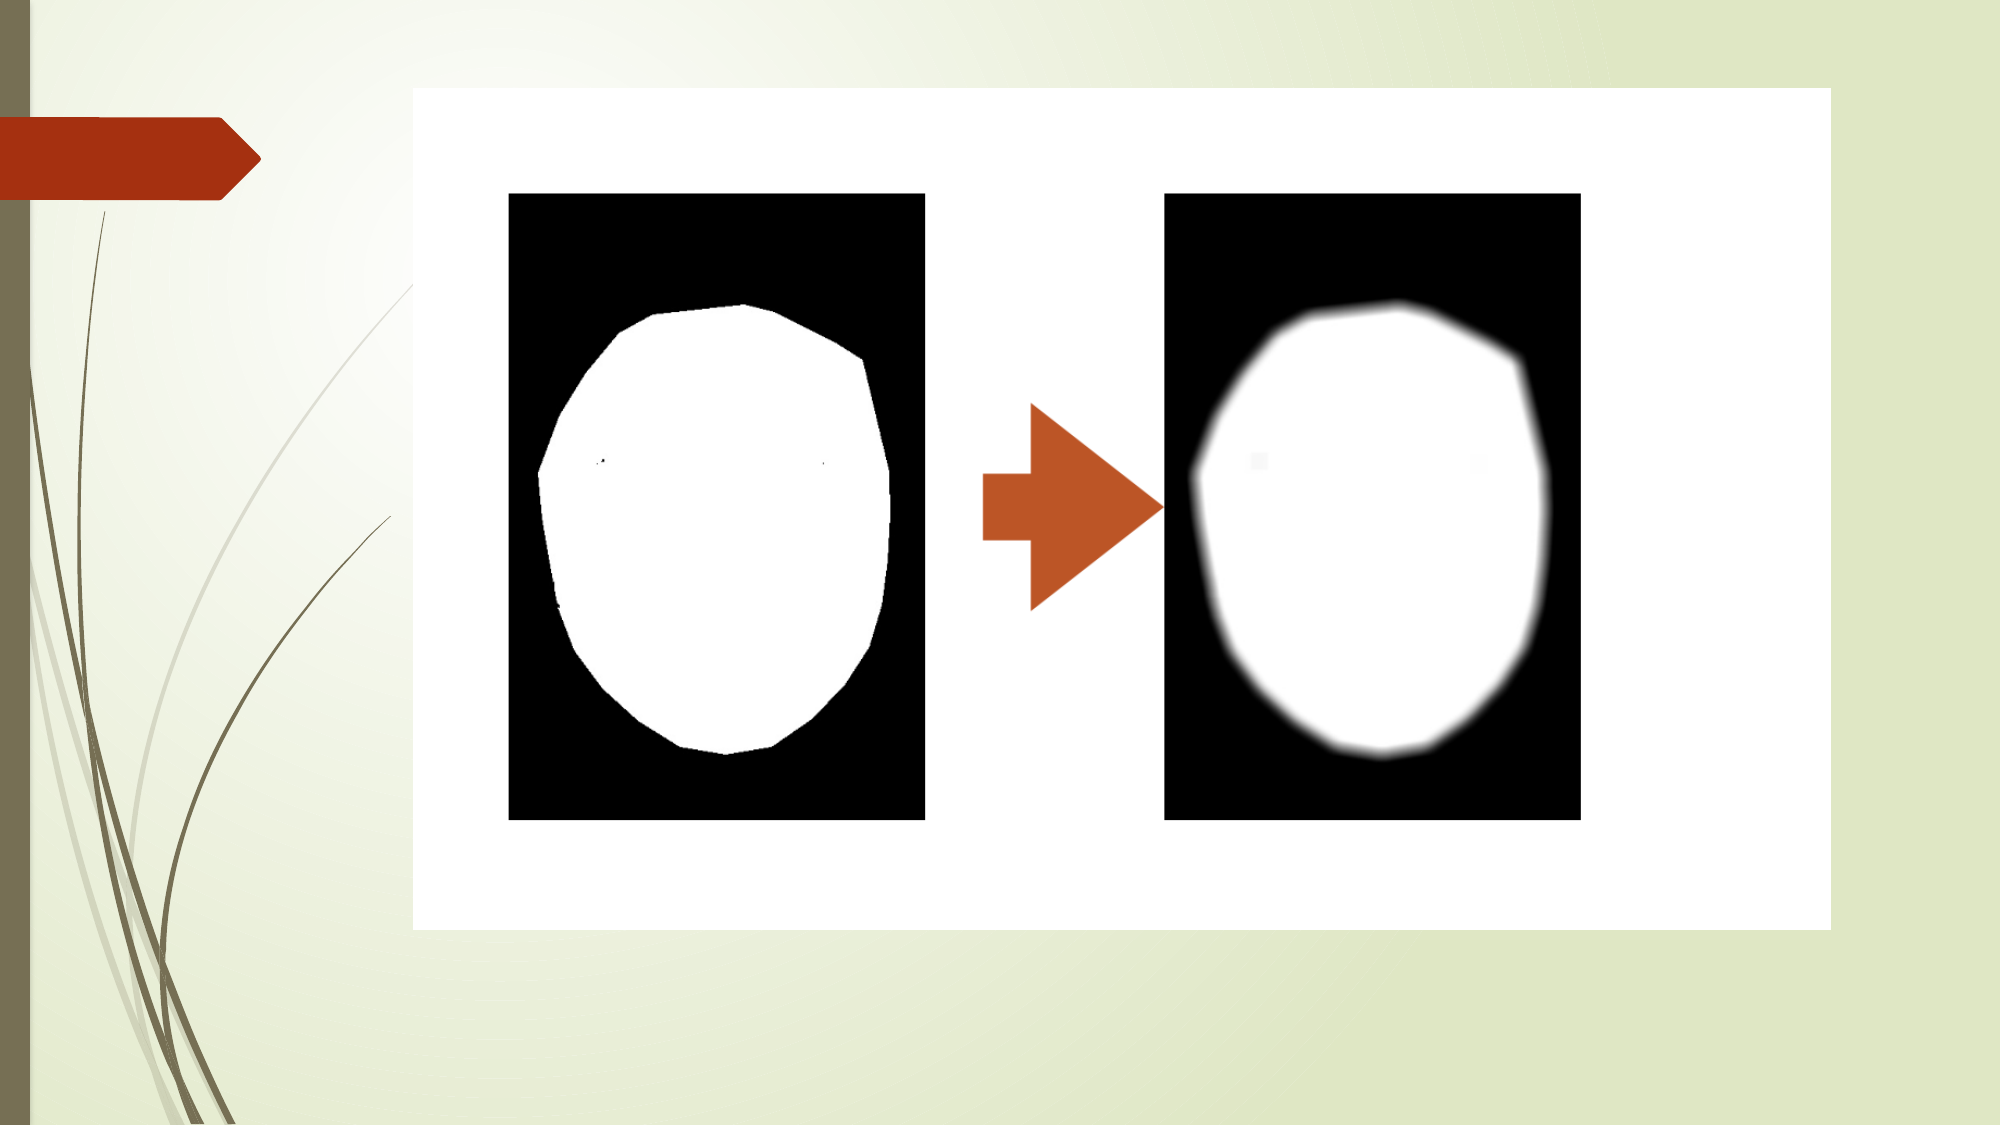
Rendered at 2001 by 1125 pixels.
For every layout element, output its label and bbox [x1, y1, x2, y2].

list [413, 88, 1831, 931]
